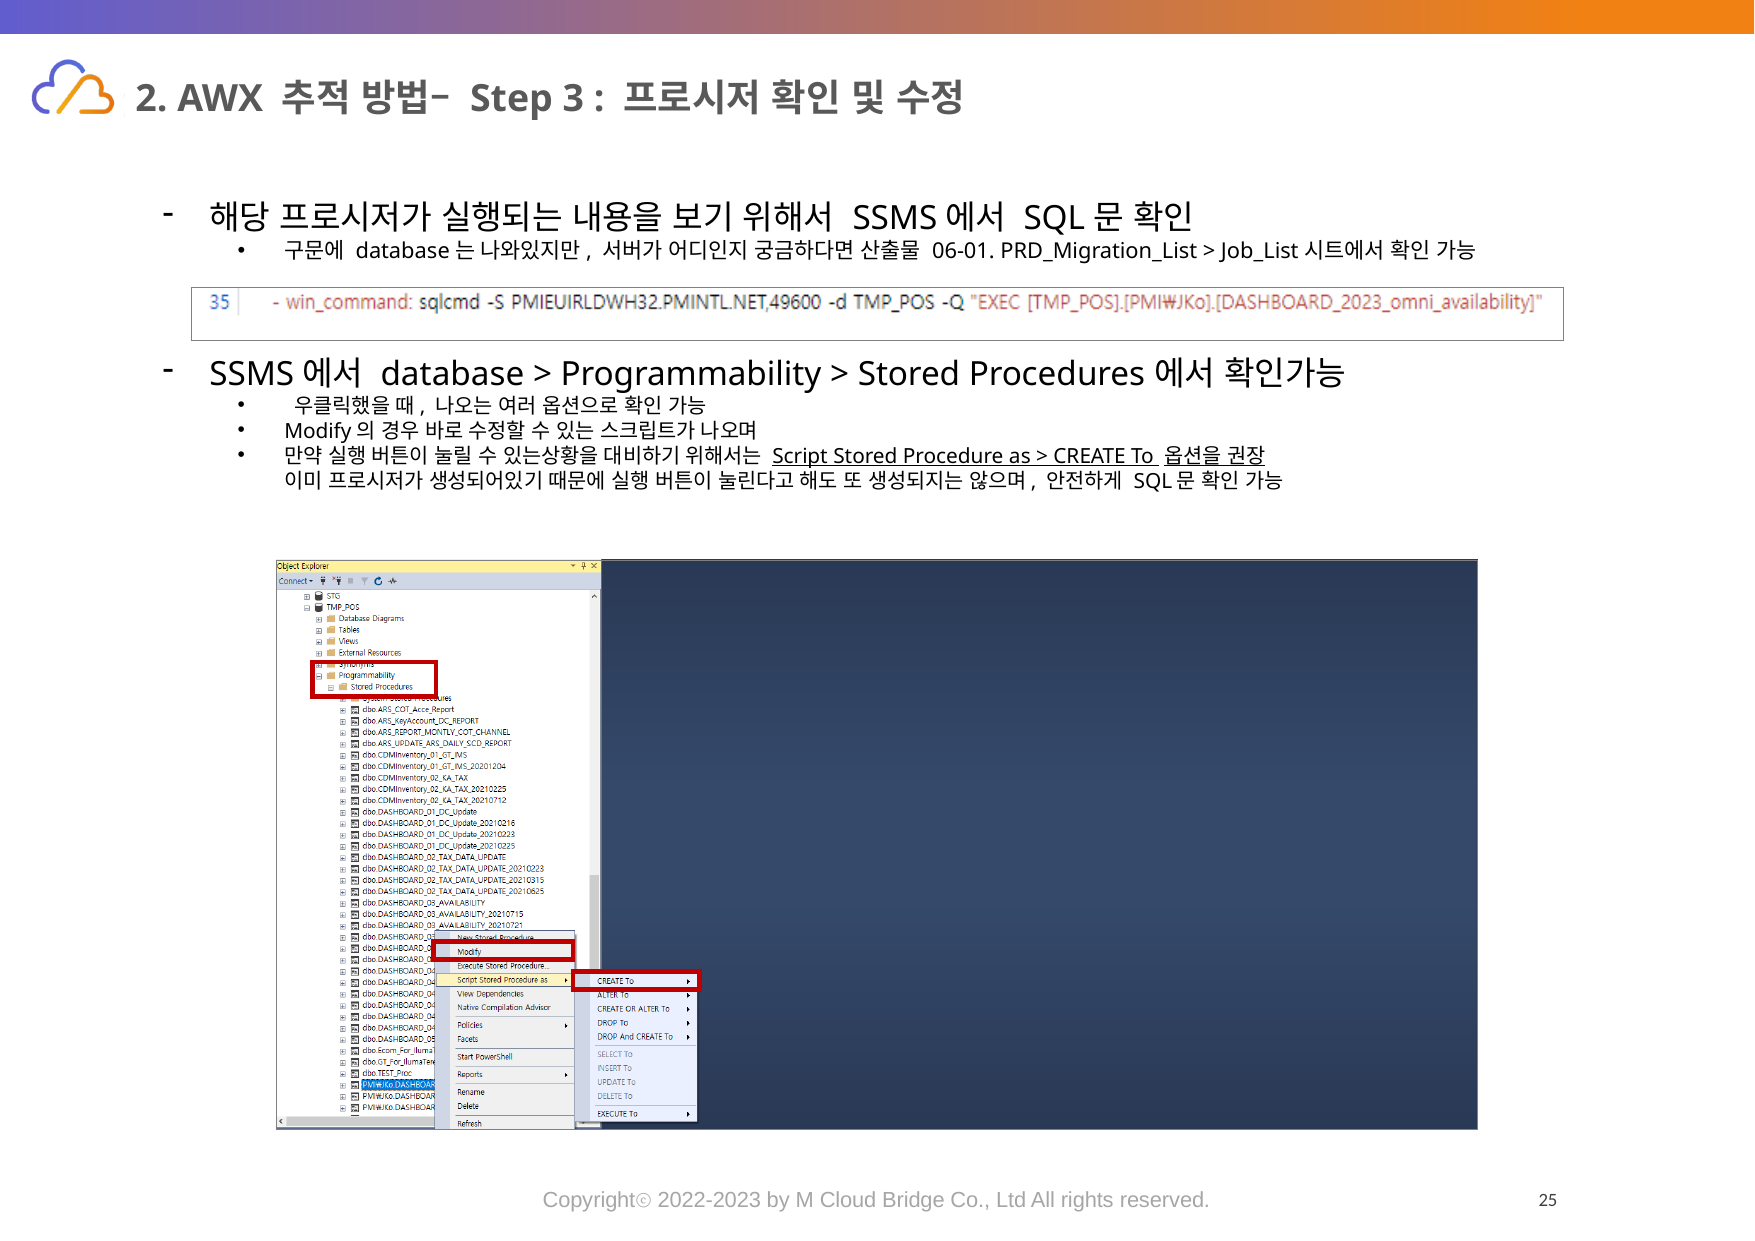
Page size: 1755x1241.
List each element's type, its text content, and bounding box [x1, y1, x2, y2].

picture [26, 48, 125, 117]
title 2. AWX 추적 방법– Step 3 : 프로시저 확인 및 수정 [120, 66, 1077, 134]
text_box 해당 프로시저가 실행되는 내용을 보기 위해서 SSMS에서 SQL문 확인 구문에 database는 나와있지만, 서버가 어디인지 궁금하다면 산출물 06-01. PRD_Migration_List > Job_List시트에서 확인 가능 SSMS에서 database > Programmability > Stored Procedures에서 확인가능 우클릭했을 때, 나오는 여러 옵션으로 확인 가능 Modify의 경우 바로 수정할 수 있는 스크립트가 나오며 만약 실행 버튼이 눌릴 수 있는상황을 대비하기 위해서는 Script Stored Procedure as > CREATE To 옵션을 권장 이미 프로시저가 생성되어있기 때문에 실행 버튼이 눌린다고 해도 또 생성되지는 않으며, 안전하게 SQL문 확인 가능 [147, 189, 1607, 532]
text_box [276, 559, 1478, 1130]
picture [190, 287, 1564, 341]
